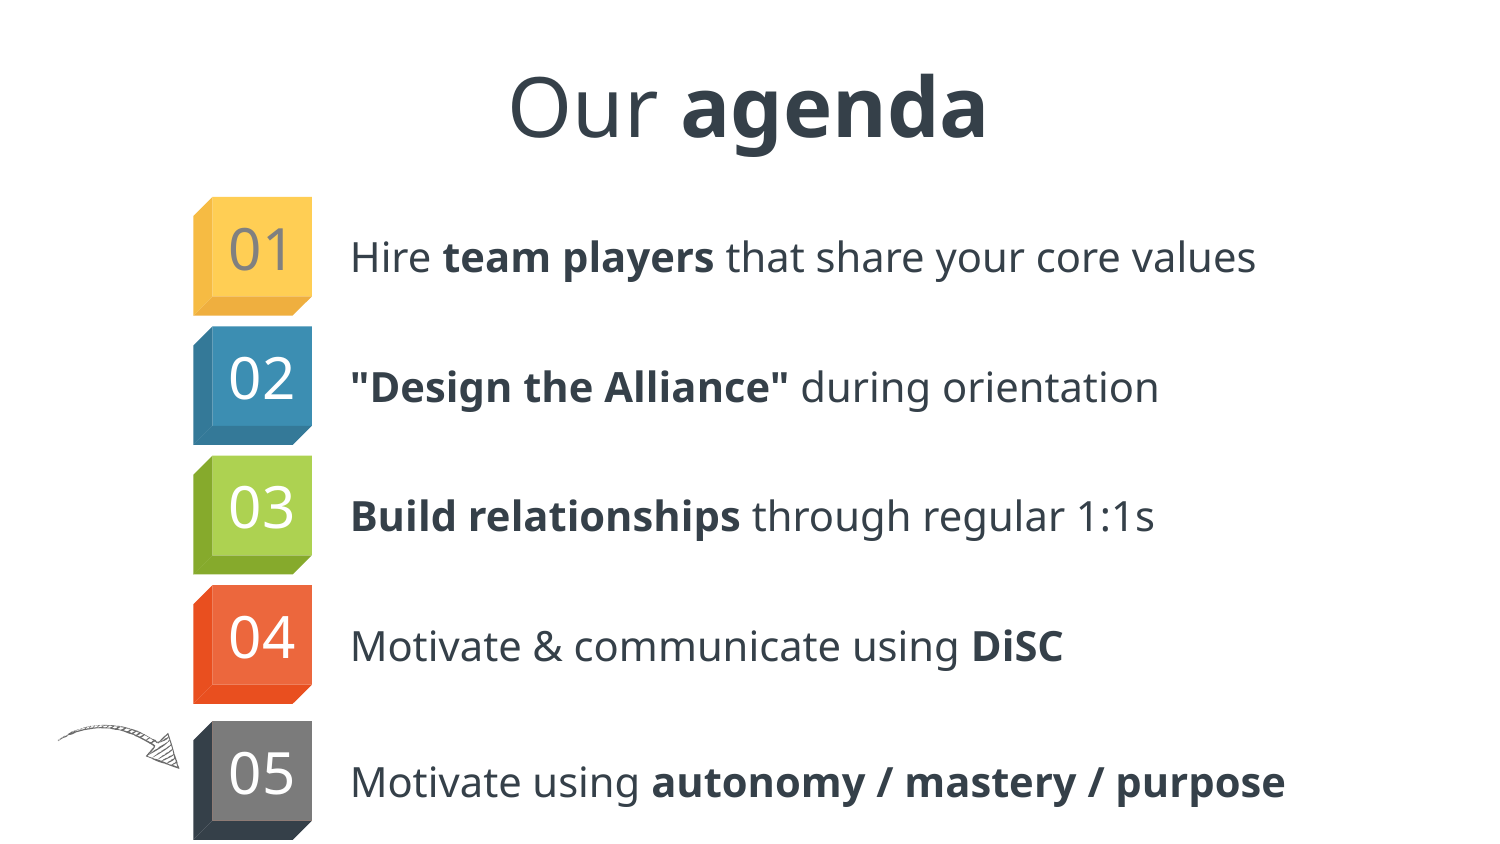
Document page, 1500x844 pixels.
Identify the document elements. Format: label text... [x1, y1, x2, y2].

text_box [193, 326, 313, 446]
text_box Motivate & communicate using DiSC [335, 611, 1411, 685]
text_box Motivate using autonomy / mastery / purpose [335, 747, 1411, 821]
title Our agenda [73, 33, 1425, 175]
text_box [76, 703, 170, 800]
text_box Hire team players that share your core values [335, 223, 1285, 297]
text_box Build relationships through regular 1:1s [335, 482, 1199, 556]
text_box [193, 584, 313, 705]
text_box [193, 196, 313, 316]
text_box "Design the Alliance" during orientation [335, 353, 1411, 427]
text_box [193, 720, 313, 841]
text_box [193, 455, 313, 575]
